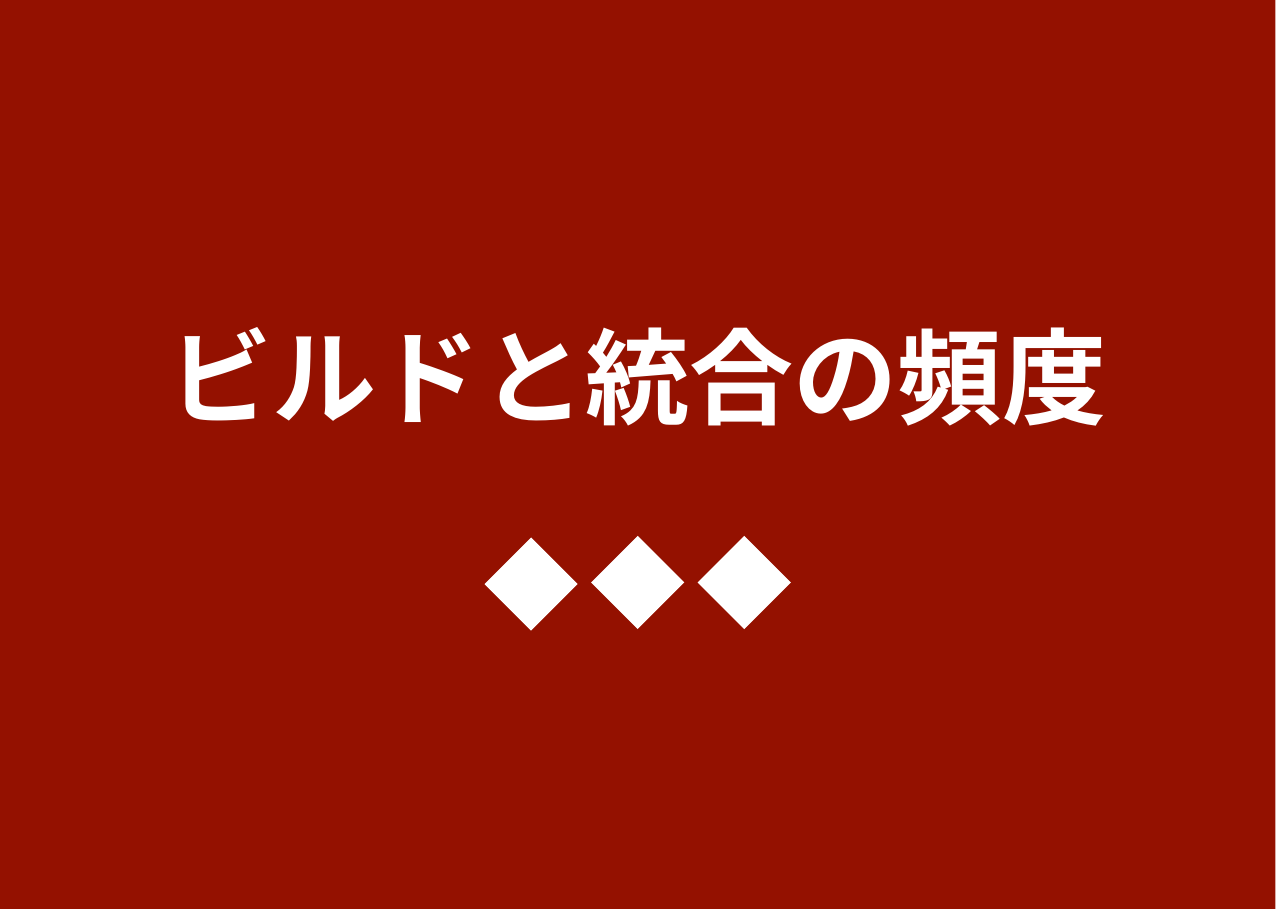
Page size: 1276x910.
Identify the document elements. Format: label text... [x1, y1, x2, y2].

title ビルドと統合の頻度 [117, 253, 1158, 513]
